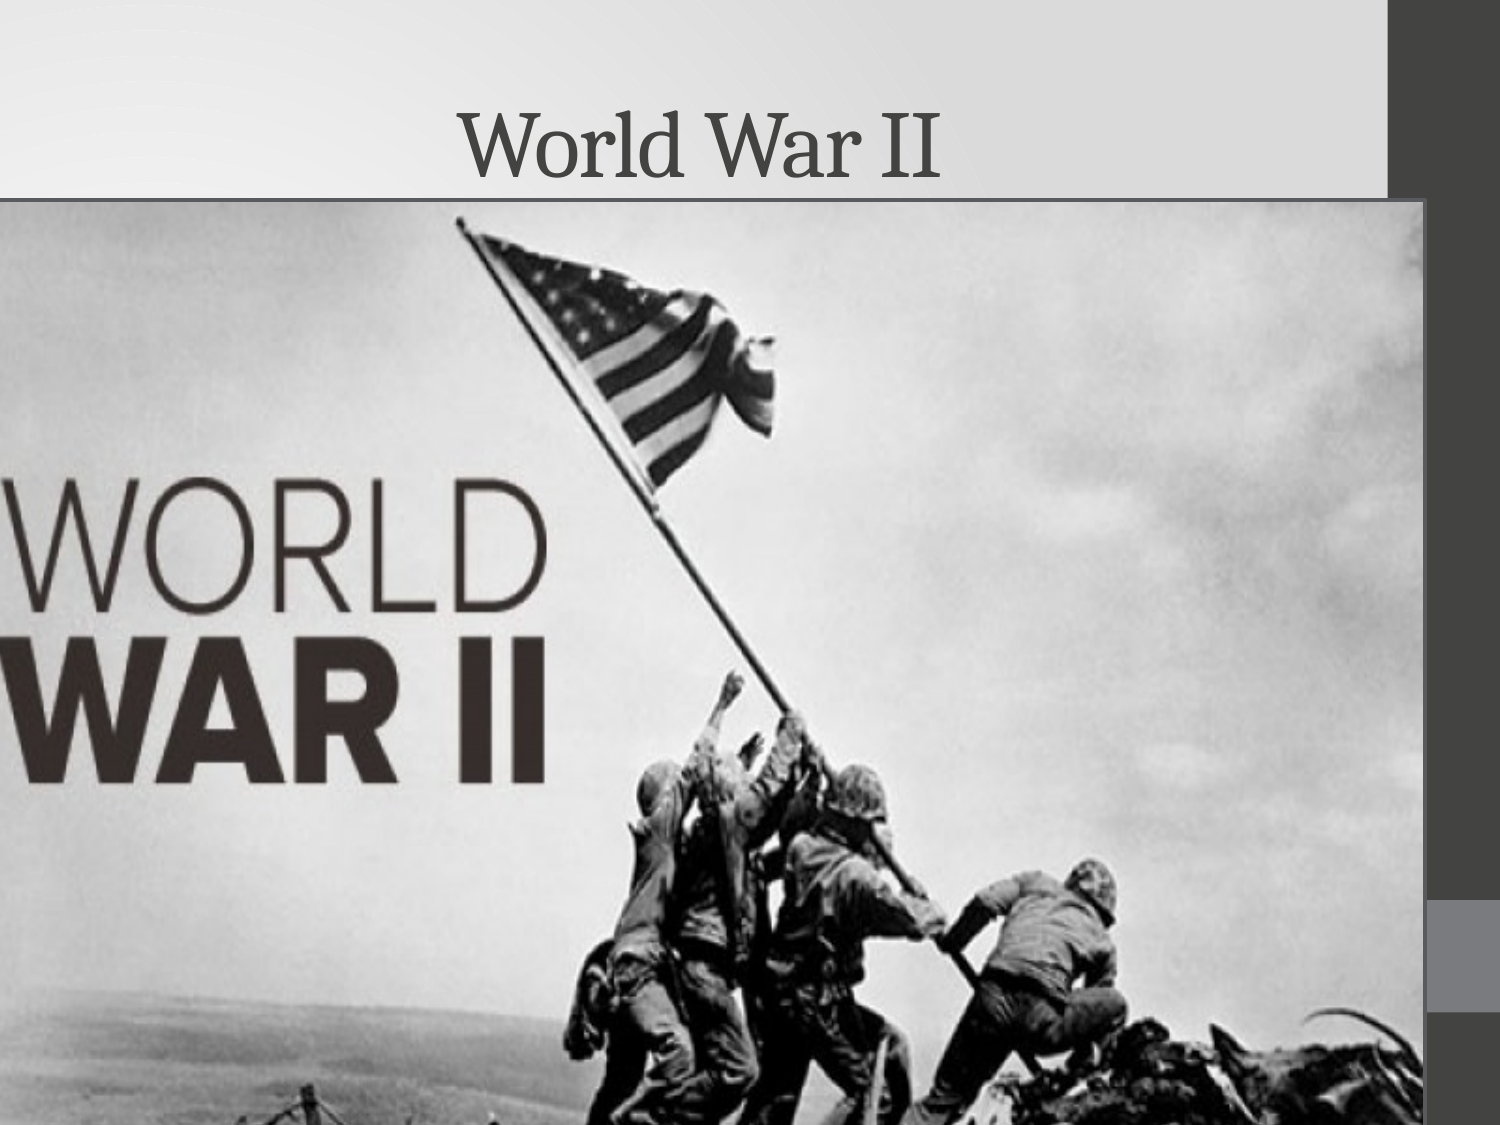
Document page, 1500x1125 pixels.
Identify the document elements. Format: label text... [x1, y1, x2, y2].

title World War II [75, 45, 1325, 198]
text_box [0, 198, 1427, 1125]
